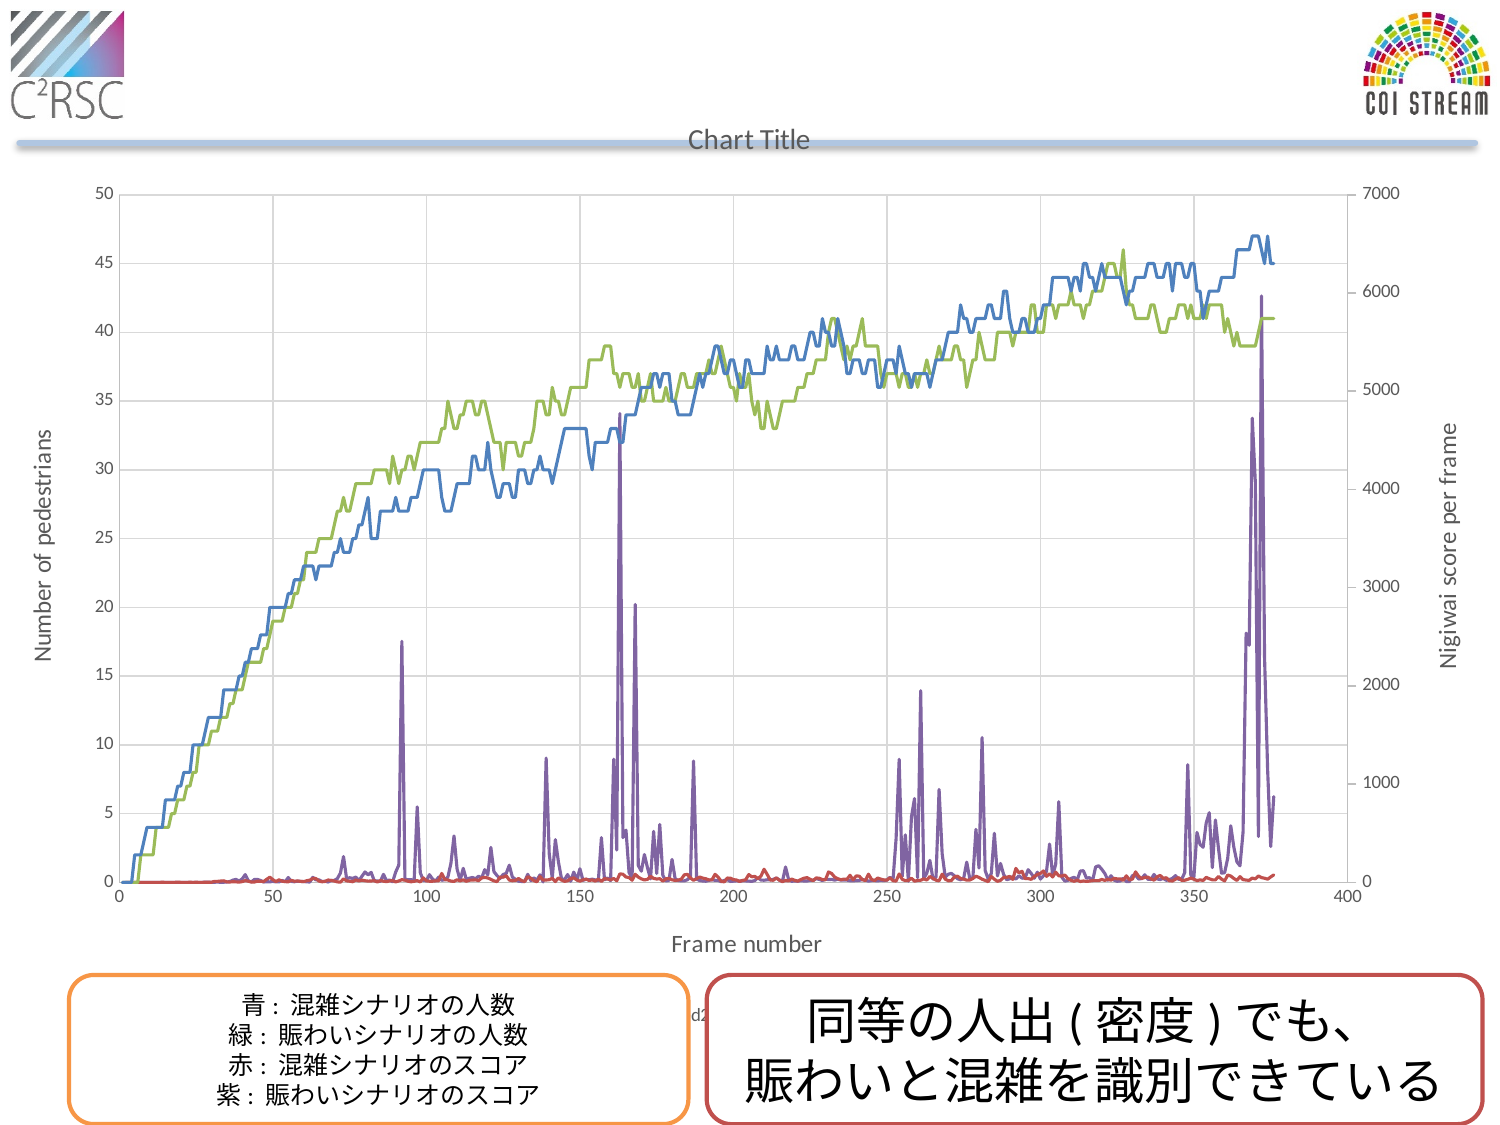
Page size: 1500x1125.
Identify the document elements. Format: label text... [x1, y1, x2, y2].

text_box 青: 混雑シナリオの人数 緑: 賑わいシナリオの人数 赤: 混雑シナリオのスコア 紫: 賑わいシナリオのスコア [66, 1040, 691, 1125]
picture [9, 9, 125, 92]
chart [0, 92, 1500, 1033]
picture [1357, 9, 1497, 92]
text_box 同等の人出(密度)でも、 賑わいと混雑を識別できている [704, 1040, 1485, 1125]
